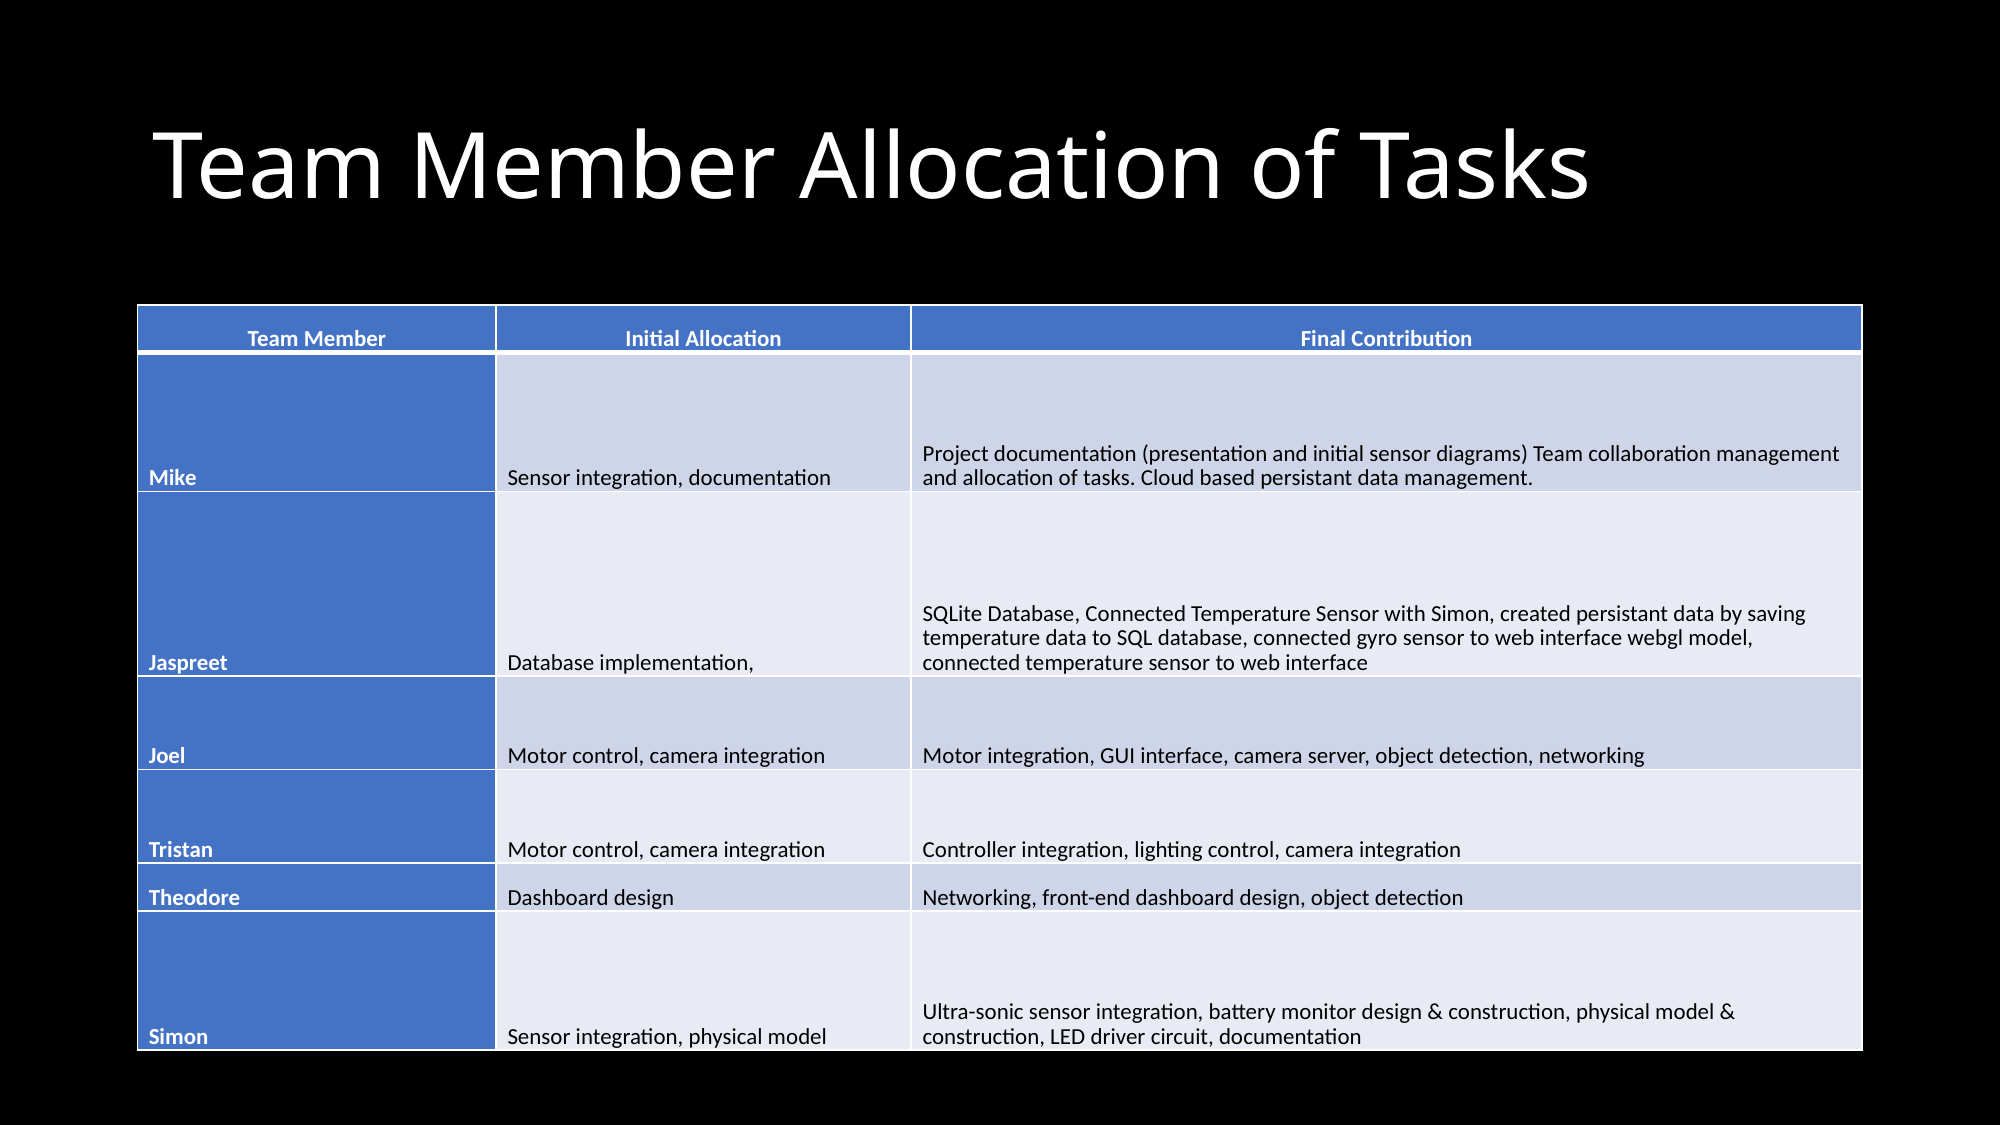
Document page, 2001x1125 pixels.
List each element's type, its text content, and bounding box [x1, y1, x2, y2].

table_cell Joel [138, 677, 495, 769]
table_cell Jaspreet [138, 492, 495, 675]
table_cell Motor control, camera integration [497, 770, 910, 862]
table_cell Simon [138, 912, 495, 1049]
table_cell Controller integration, lighting control, camera integration [912, 770, 1861, 862]
table_cell Ultra-sonic sensor integration, battery monitor design & construction, physical model & construction, LED driver circuit, documentation [912, 912, 1861, 1049]
table_cell Mike [138, 355, 495, 491]
table_cell Sensor integration, physical model [497, 912, 910, 1049]
table_cell Dashboard design [497, 864, 910, 910]
table_cell Tristan [138, 770, 495, 862]
table_cell Motor control, camera integration [497, 677, 910, 769]
table_cell Networking, front-end dashboard design, object detection [912, 864, 1861, 910]
table_cell Motor integration, GUI interface, camera server, object detection, networking [912, 677, 1861, 769]
table_header Initial Allocation [497, 306, 910, 350]
table_cell Sensor integration, documentation [497, 355, 910, 491]
table_cell Database implementation, [497, 492, 910, 675]
table_cell Theodore [138, 864, 495, 910]
table_header Team Member [138, 306, 495, 350]
table_cell SQLite Database, Connected Temperature Sensor with Simon, created persistant data by saving temperature data to SQL database, connected gyro sensor to web interface webgl model, connected temperature sensor to web interface [912, 492, 1861, 675]
title Team Member Allocation of Tasks [137, 59, 1863, 278]
table_cell Project documentation (presentation and initial sensor diagrams) Team collaboration management and allocation of tasks. Cloud based persistant data management. [912, 355, 1861, 491]
table_header Final Contribution [912, 306, 1861, 350]
